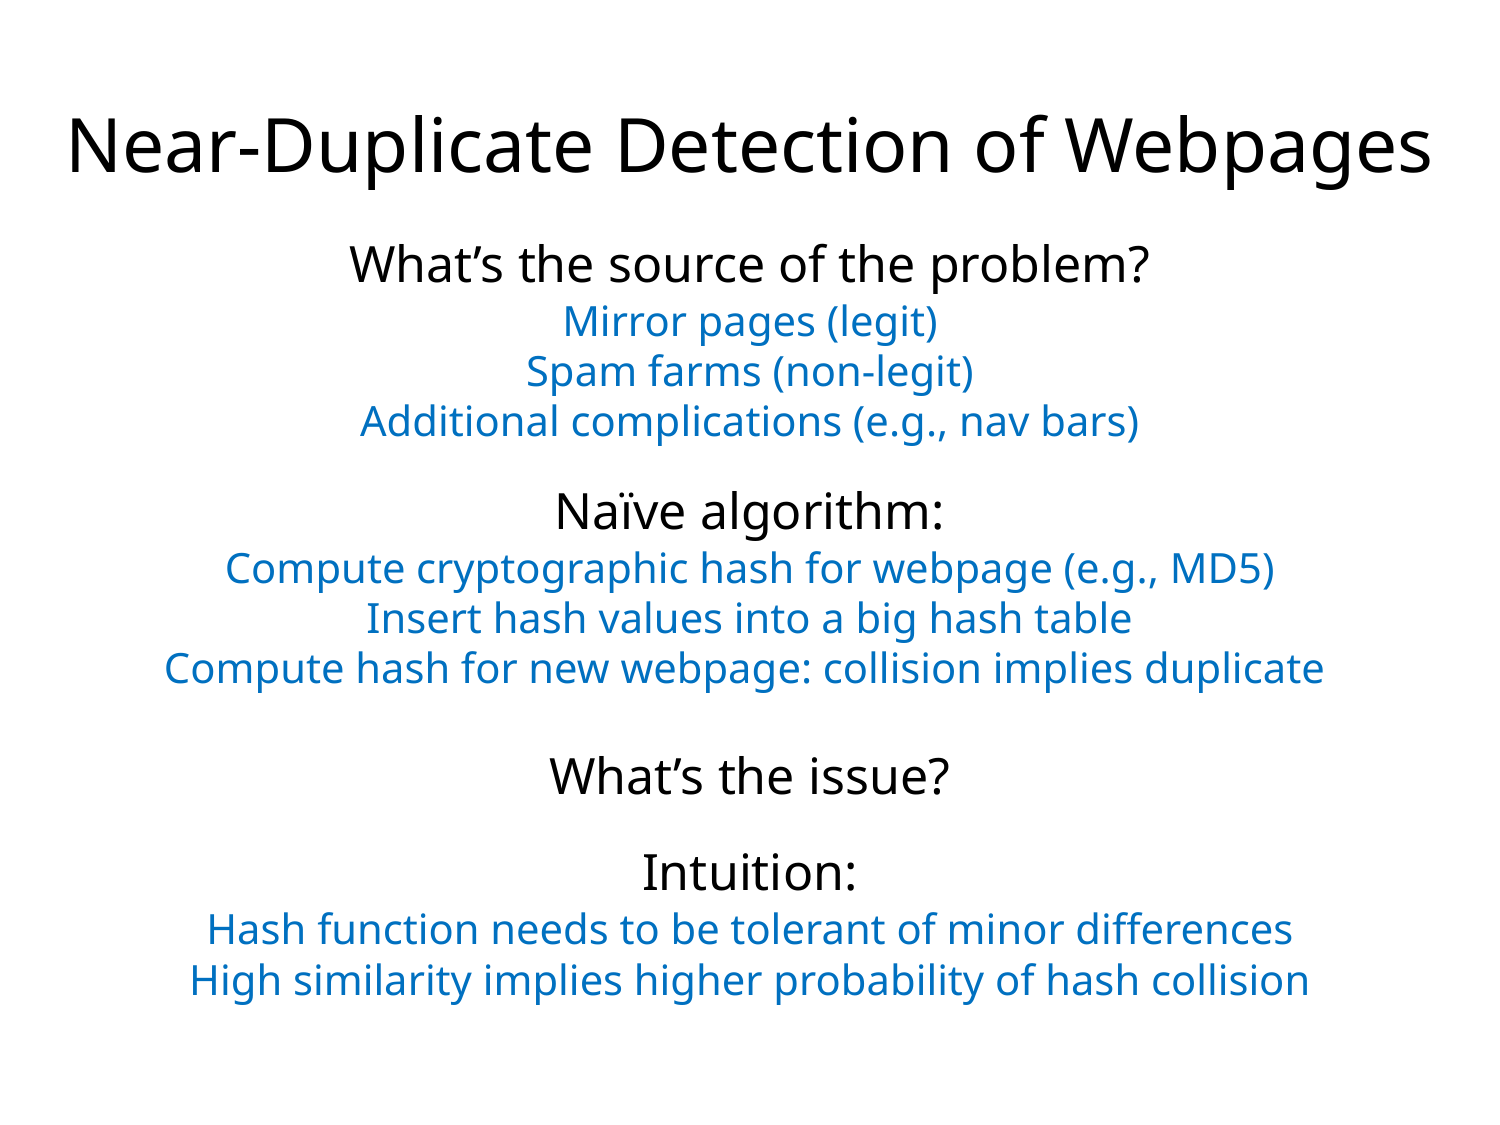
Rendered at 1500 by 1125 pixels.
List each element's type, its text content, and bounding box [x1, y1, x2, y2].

text_box Mirror pages (legit) Spam farms (non-legit) Additional complications (e.g., nav bars) [0, 287, 1500, 453]
text_box Intuition: [0, 833, 1500, 895]
text_box Hash function needs to be tolerant of minor differences High similarity implies higher probability of hash collision [0, 895, 1500, 1011]
text_box What’s the issue? [0, 737, 1500, 813]
text_box Compute cryptographic hash for webpage (e.g., MD5) Insert hash values into a big hash table Compute hash for new webpage: collision implies duplicate [0, 534, 1500, 700]
text_box Near-Duplicate Detection of Webpages [0, 90, 1500, 203]
text_box What’s the source of the problem? [0, 224, 1500, 287]
text_box Naïve algorithm: [0, 471, 1500, 534]
